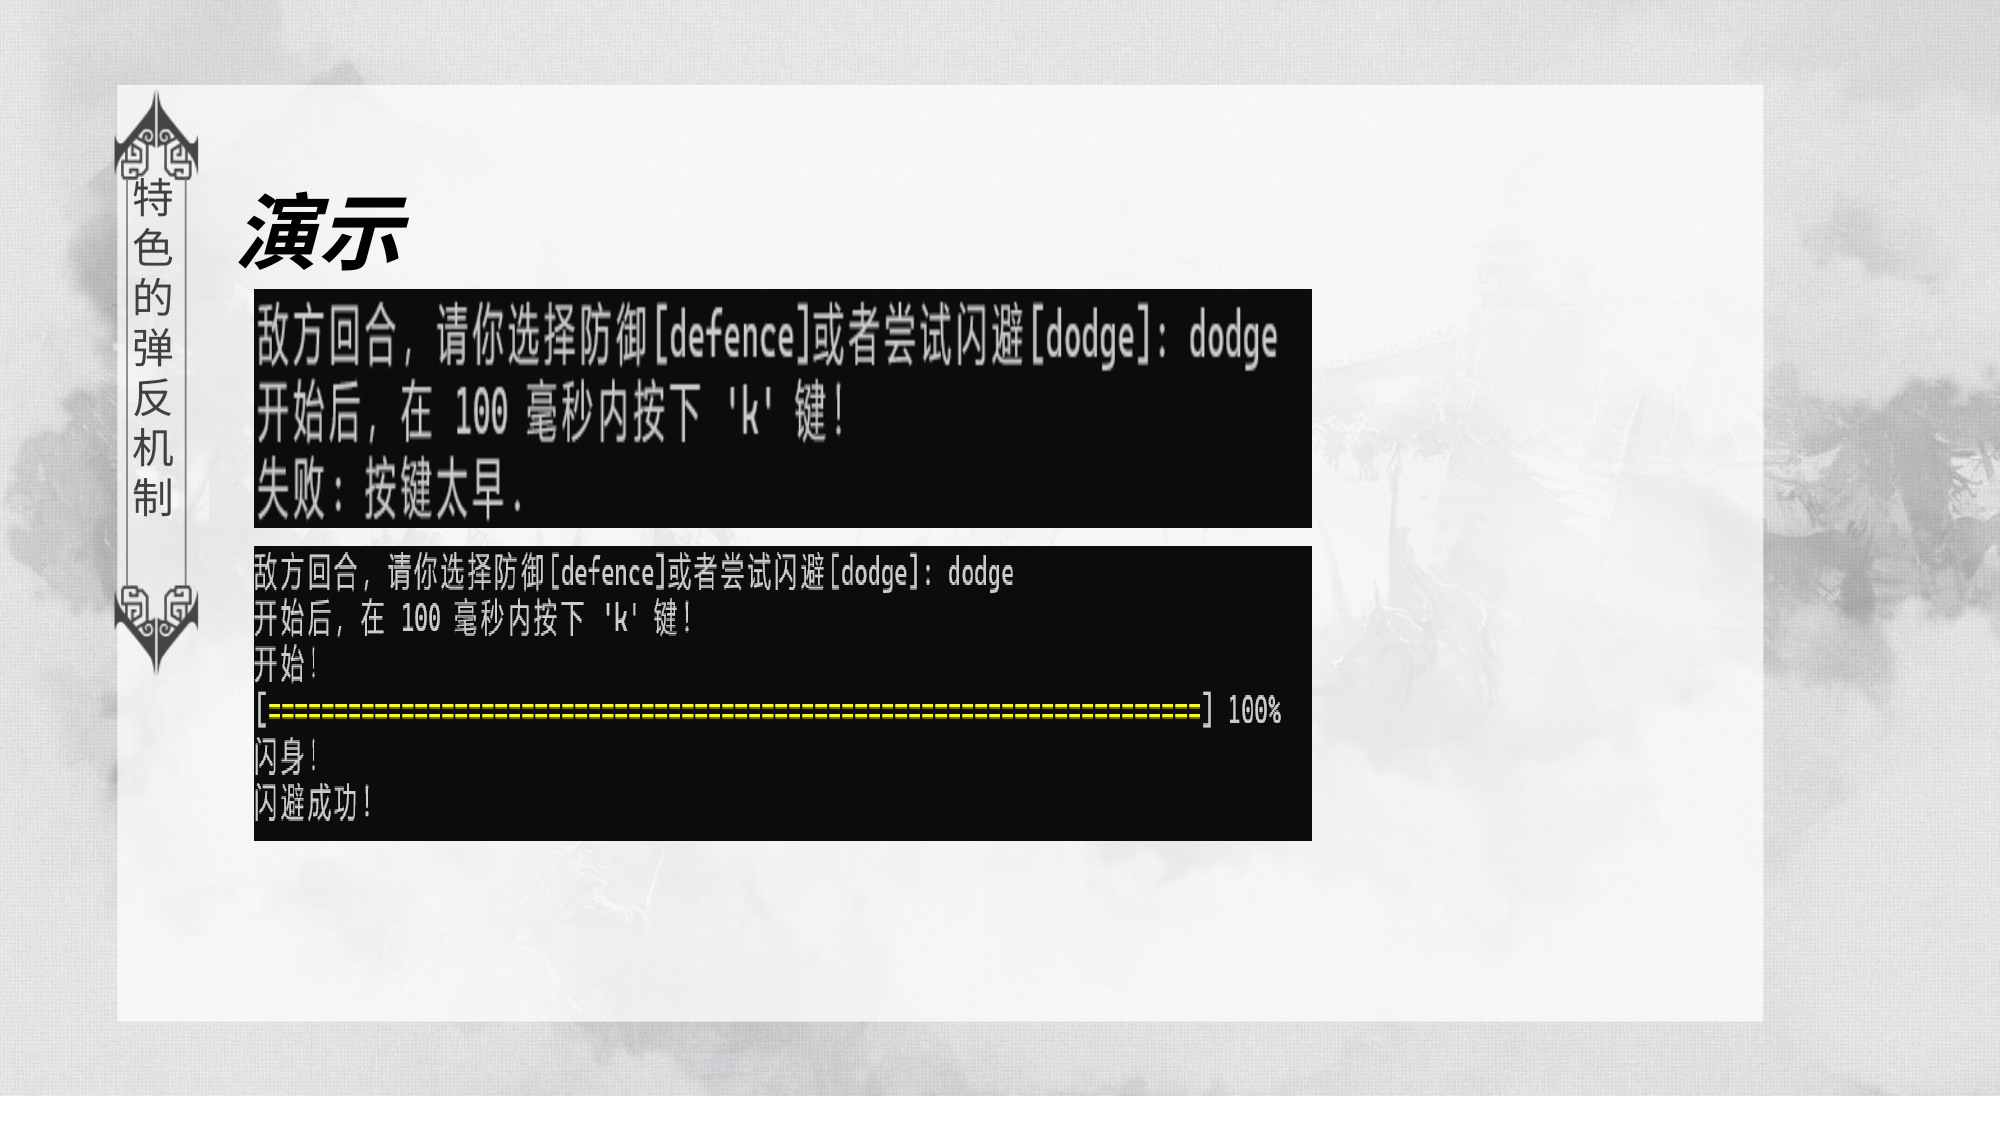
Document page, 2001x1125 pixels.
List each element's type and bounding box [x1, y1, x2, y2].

text_box [68, 66, 245, 681]
picture [0, 0, 2000, 1096]
